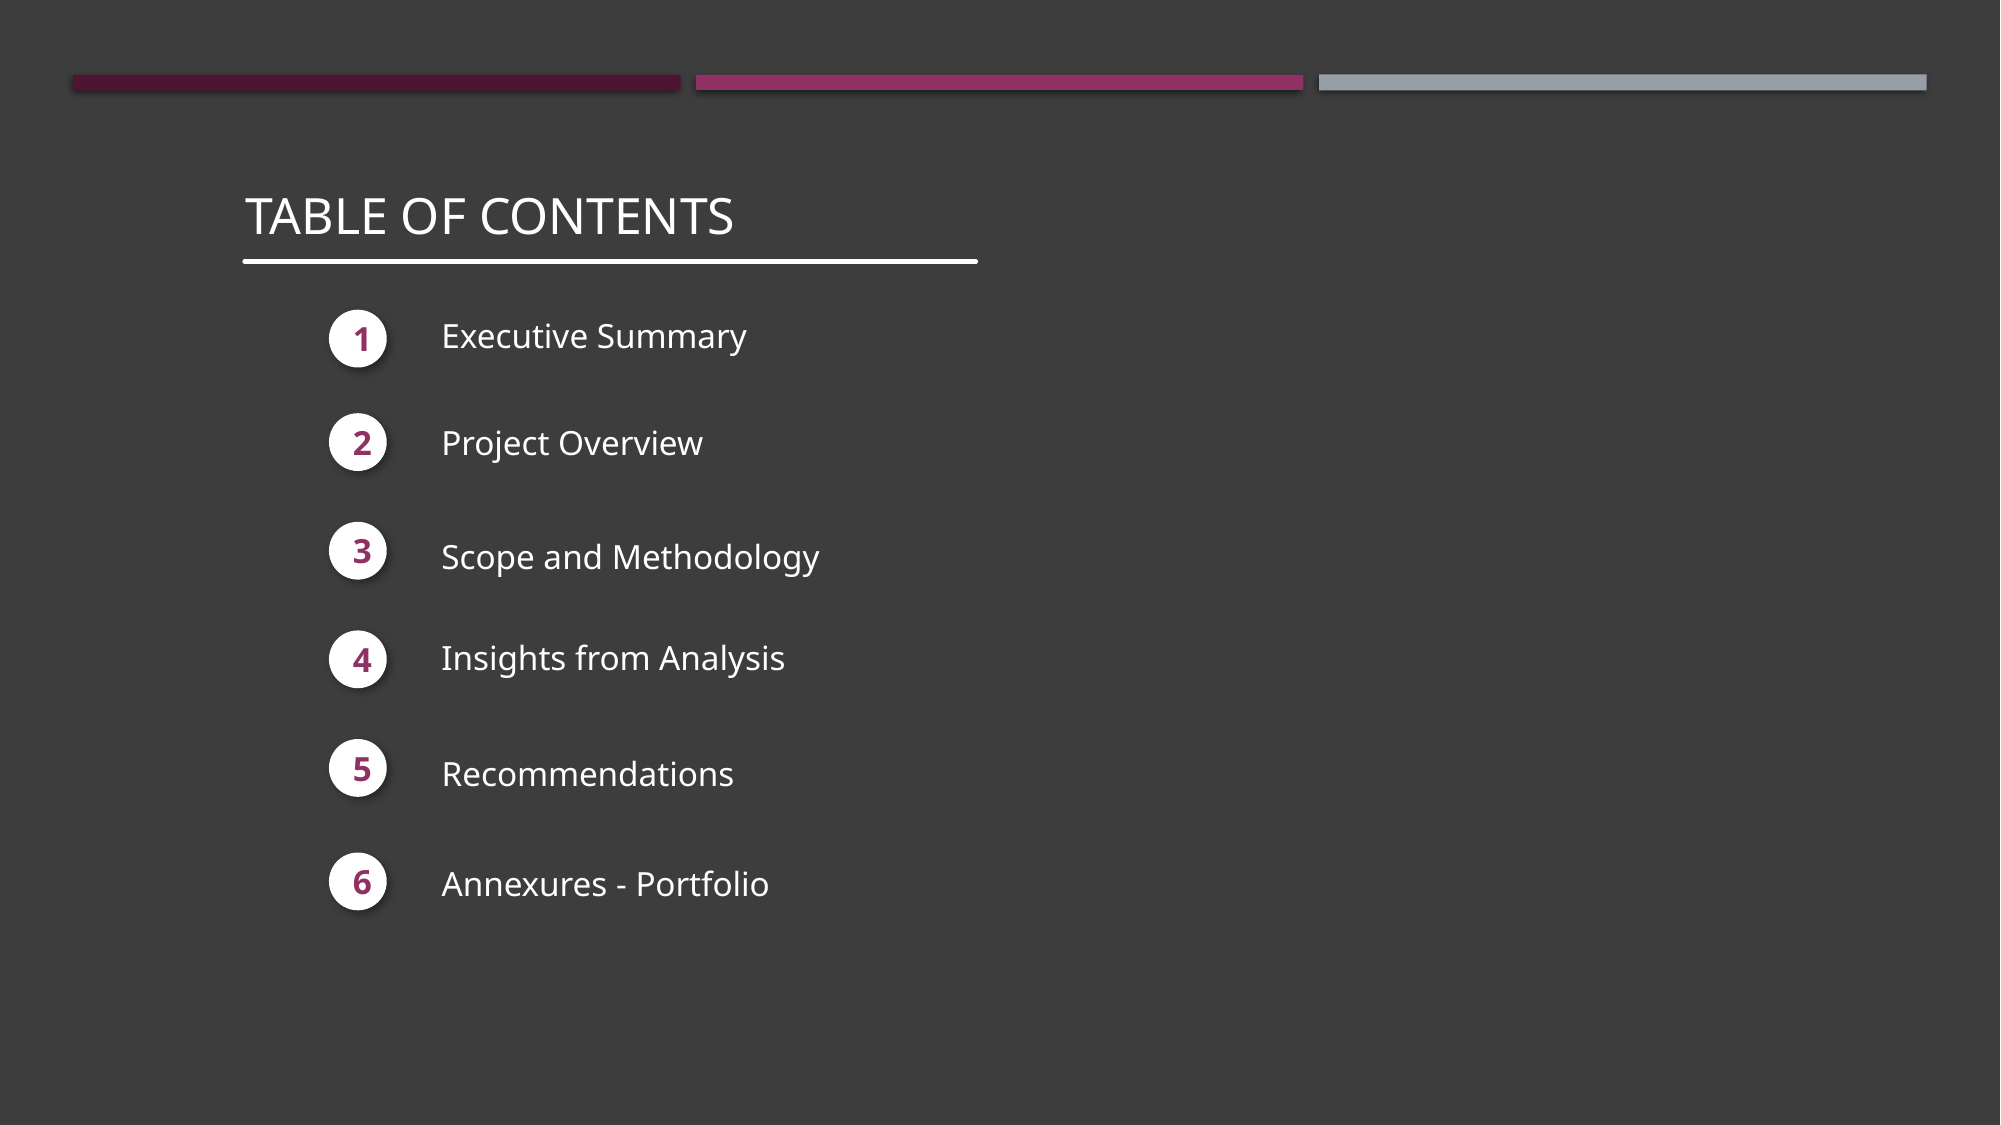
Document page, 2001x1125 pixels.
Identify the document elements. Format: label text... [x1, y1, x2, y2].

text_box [329, 413, 1350, 471]
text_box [329, 852, 1311, 912]
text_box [329, 739, 1311, 802]
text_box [329, 306, 1350, 368]
text_box TABLE OF CONTENTS [230, 176, 1137, 252]
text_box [329, 521, 1311, 585]
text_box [329, 628, 1311, 726]
